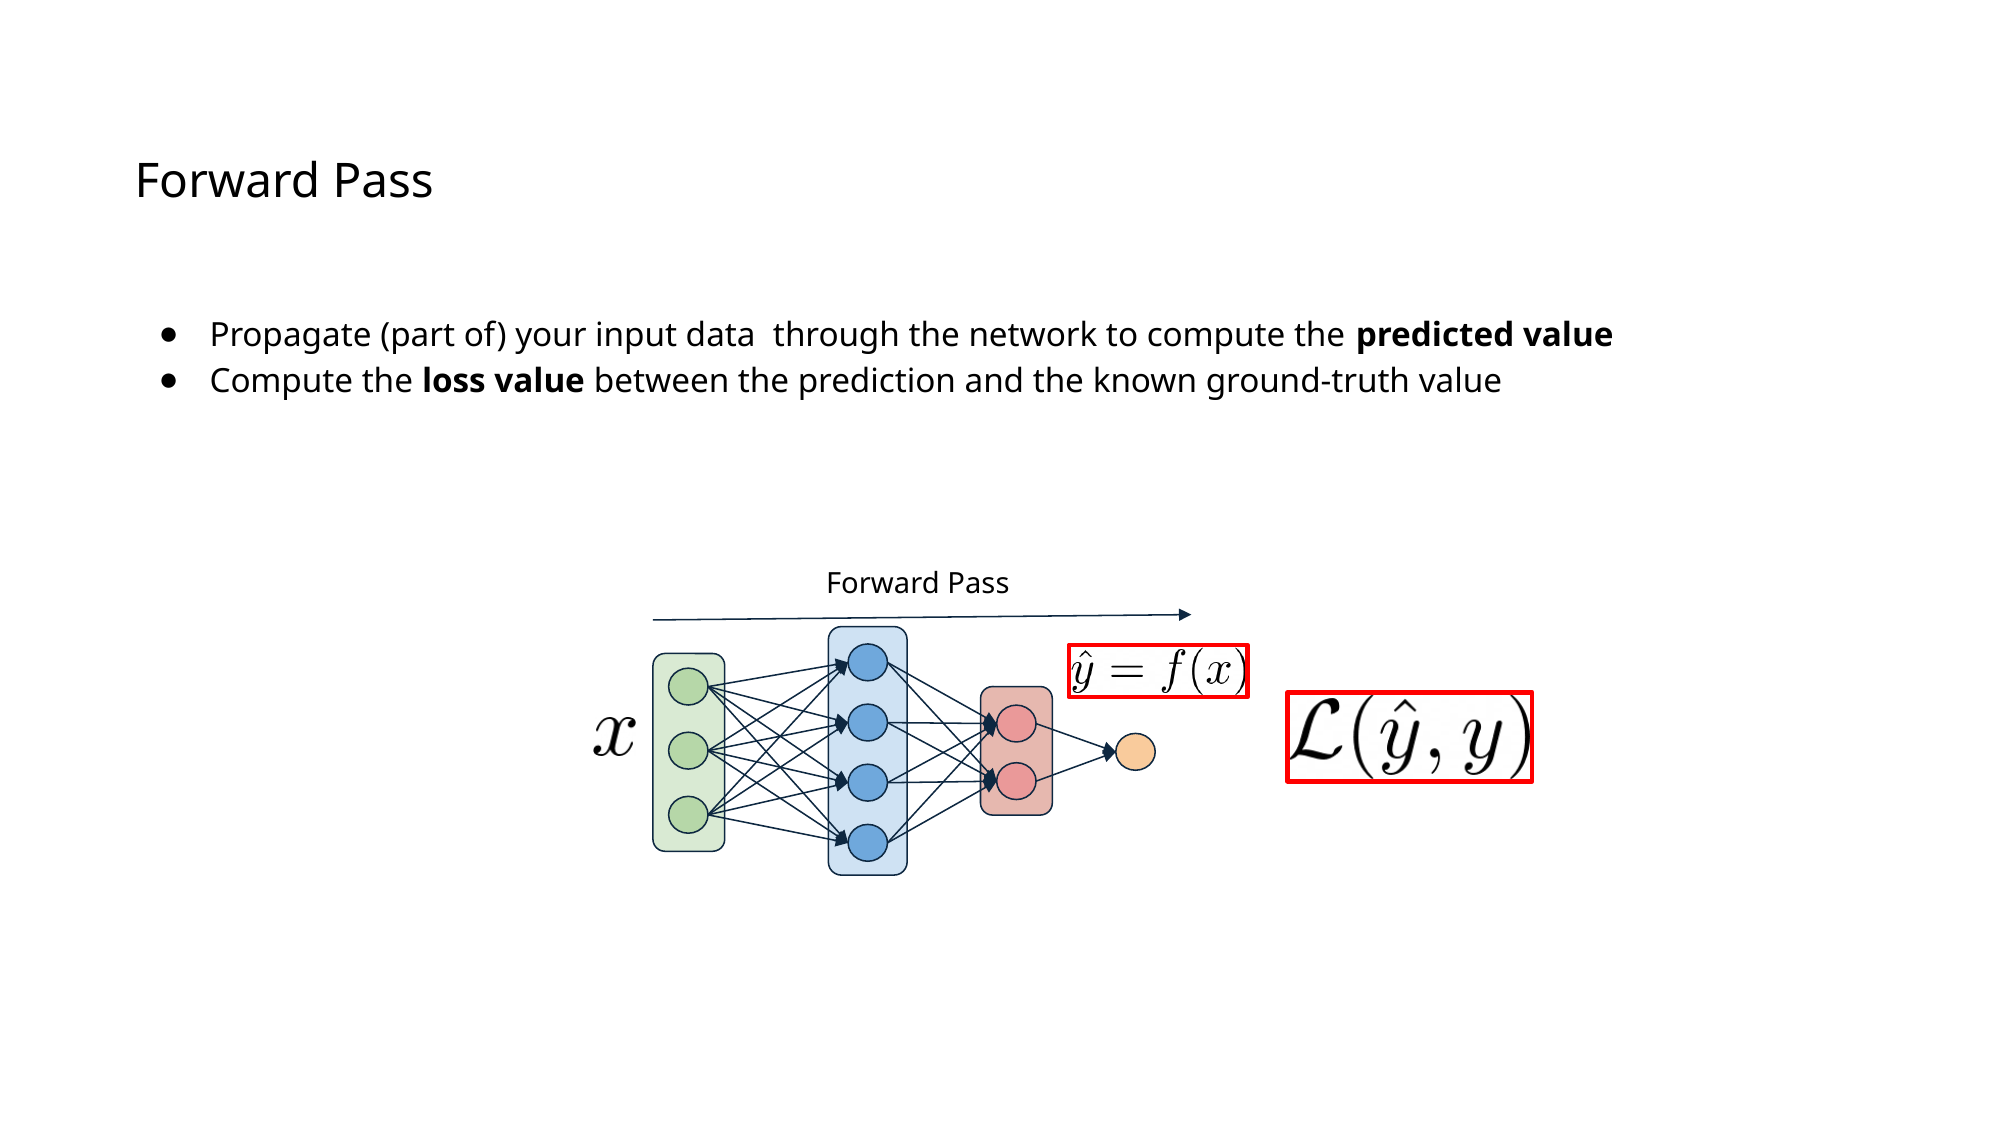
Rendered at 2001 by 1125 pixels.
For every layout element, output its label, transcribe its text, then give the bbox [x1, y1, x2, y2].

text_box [827, 626, 908, 876]
picture [1289, 694, 1531, 780]
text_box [886, 723, 998, 844]
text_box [707, 750, 849, 844]
picture [593, 717, 637, 757]
text_box Forward Pass [811, 548, 1034, 613]
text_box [998, 686, 1053, 816]
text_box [707, 661, 849, 750]
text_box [652, 652, 726, 852]
text_box [1117, 733, 1156, 771]
picture [1070, 646, 1246, 696]
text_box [1035, 751, 1117, 782]
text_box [652, 613, 1192, 621]
text_box Propagate (part of) your input data through the network to compute the predicted value Compute the loss value between the prediction and the known ground-truth value [119, 292, 1681, 412]
title Forward Pass [119, 134, 1381, 223]
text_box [1035, 723, 1117, 751]
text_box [886, 661, 998, 722]
